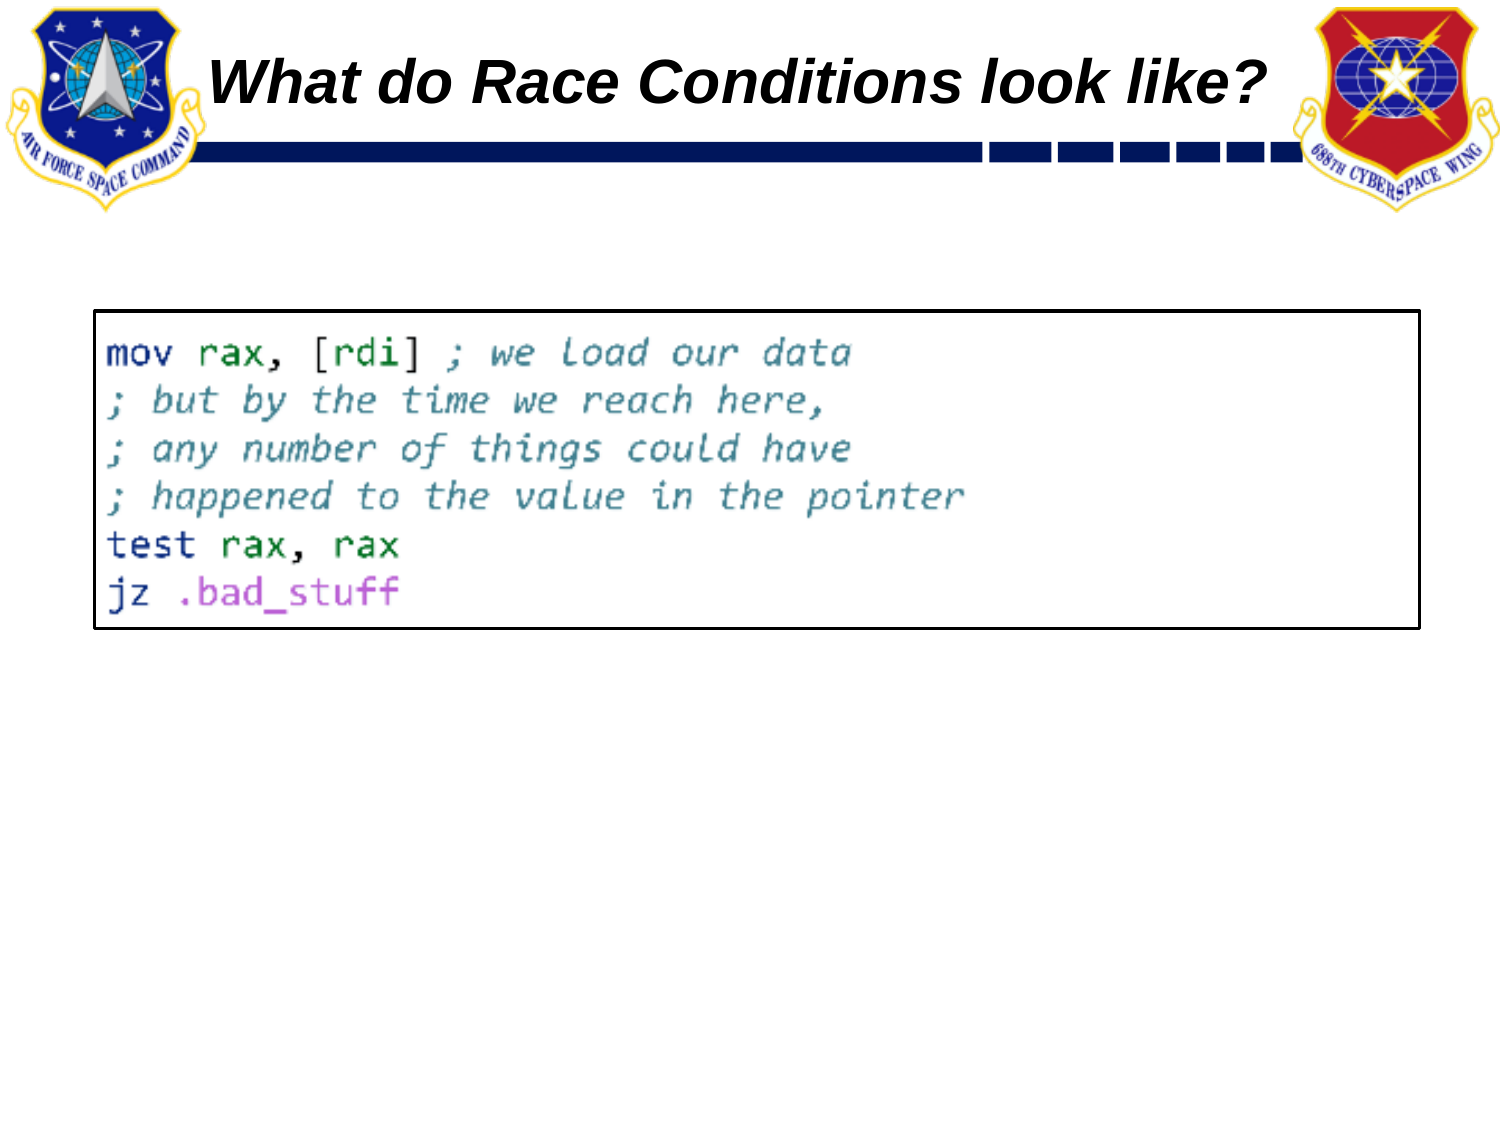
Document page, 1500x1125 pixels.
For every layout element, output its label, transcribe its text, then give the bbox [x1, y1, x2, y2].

picture [96, 312, 1419, 627]
picture [0, 0, 213, 218]
title What do Race Conditions look like? [192, 12, 1286, 122]
picture [1293, 7, 1500, 213]
